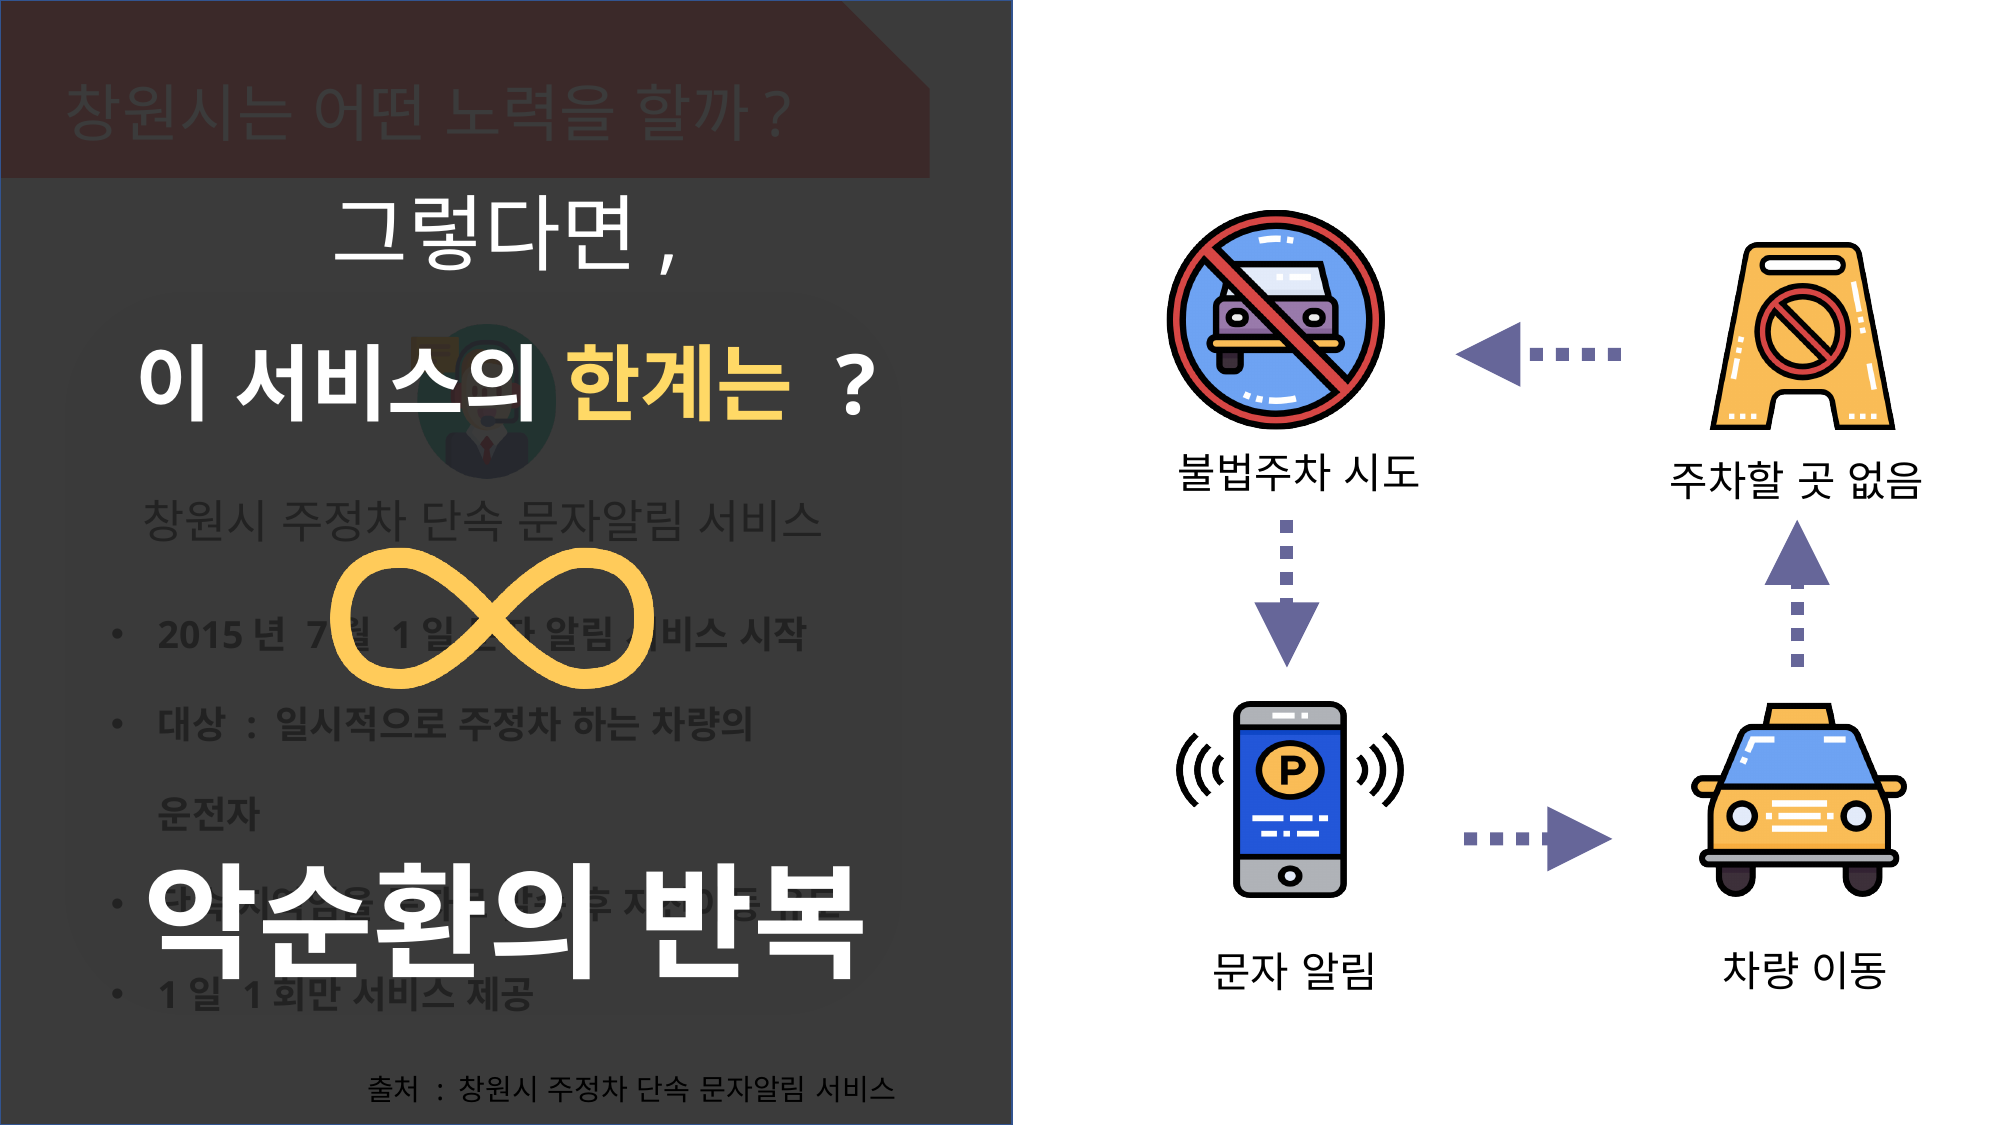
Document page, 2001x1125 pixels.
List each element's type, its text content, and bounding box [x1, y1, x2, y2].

picture [1709, 242, 1896, 430]
text_box 불법주차 시도 [1163, 439, 1436, 504]
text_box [65, 291, 902, 1015]
text_box 문자 알림 [1197, 938, 1394, 1004]
text_box 그렇다면, 이 서비스의 한계는 ? 악순환의 반복 [0, 0, 1013, 1125]
picture [1166, 210, 1385, 430]
picture [1691, 692, 1907, 907]
text_box 주차할 곳 없음 [1655, 446, 1940, 512]
picture [1176, 701, 1404, 898]
text_box 출처 : 창원시 주정차 단속 문자알림 서비스 [352, 1042, 912, 1114]
picture [330, 456, 654, 780]
text_box 차량 이동 [1707, 936, 1904, 1002]
